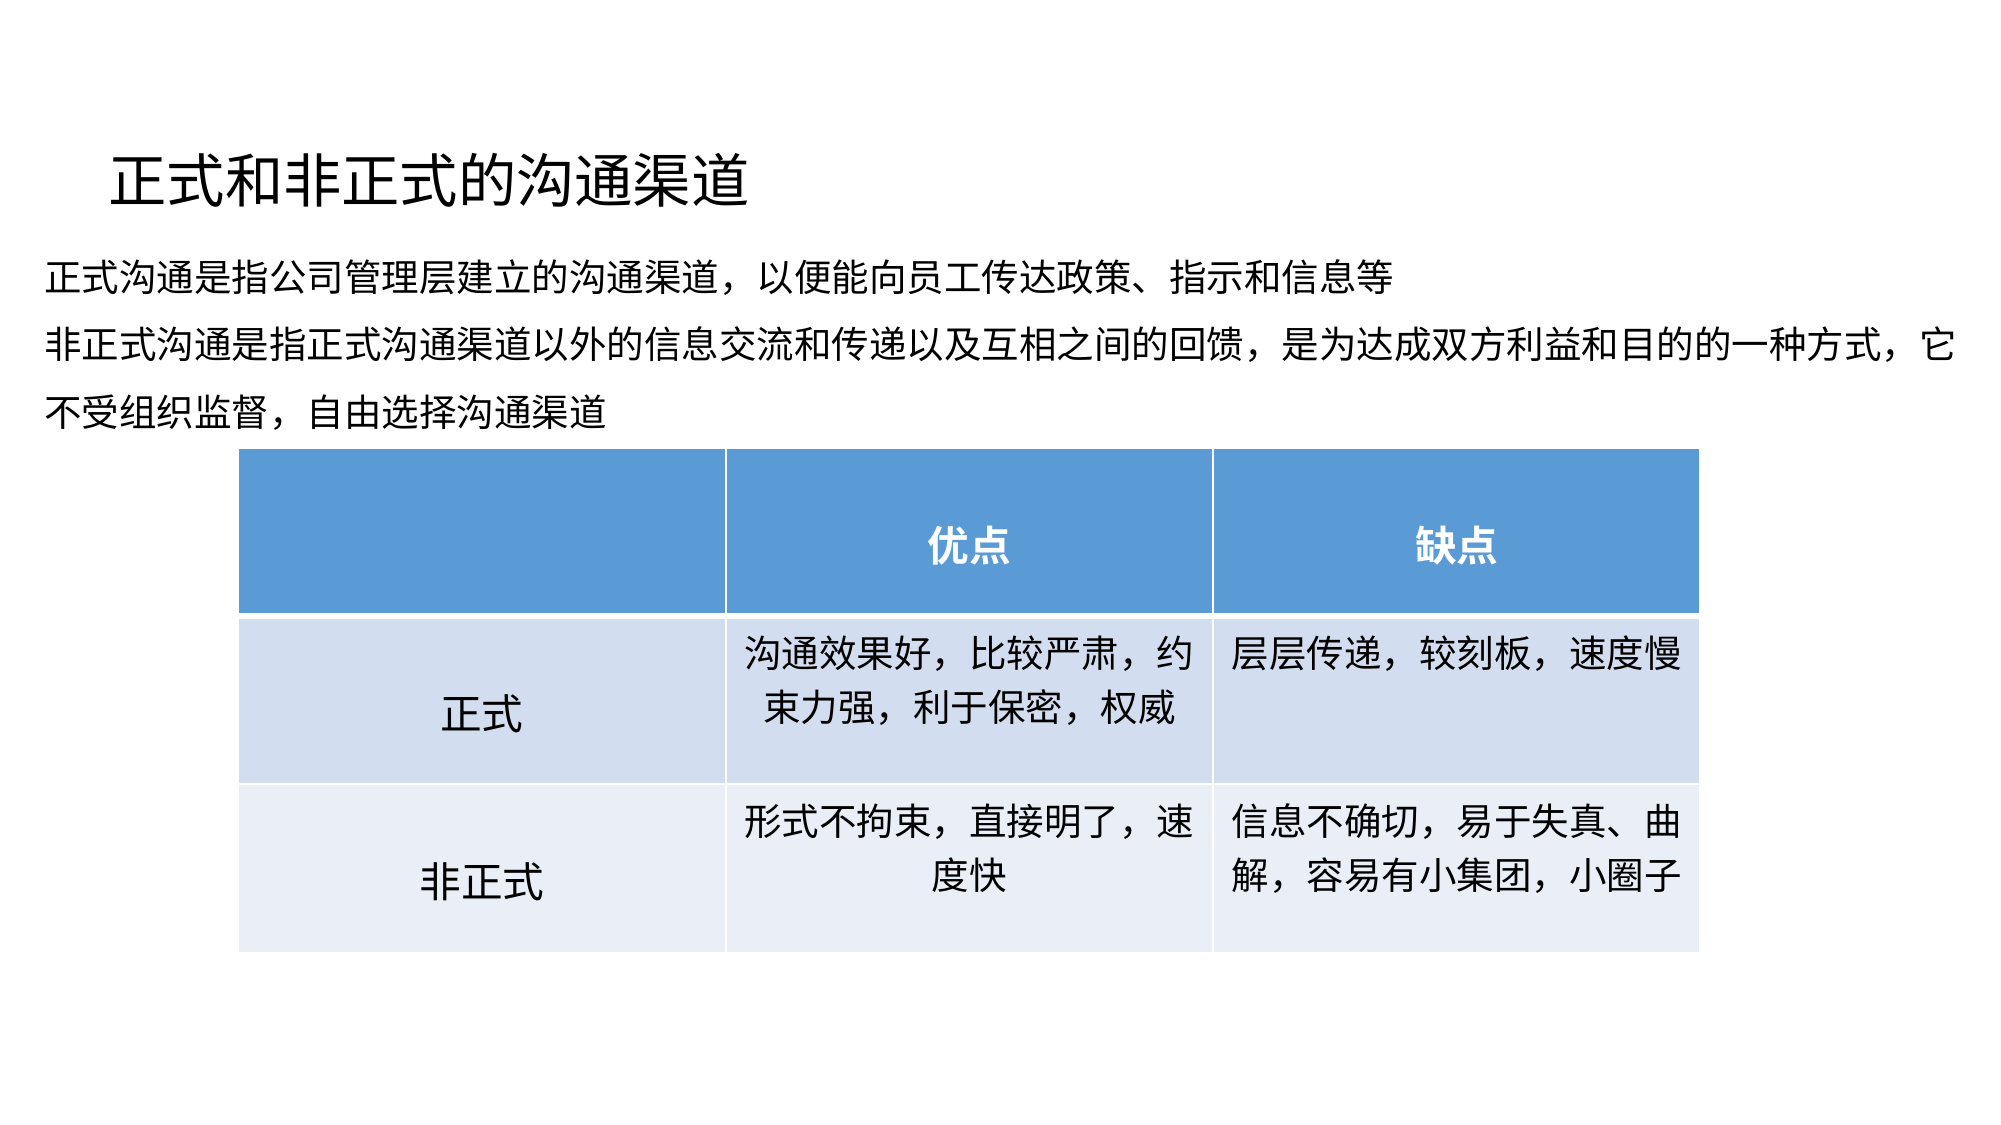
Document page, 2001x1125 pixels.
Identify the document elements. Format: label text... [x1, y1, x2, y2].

table_cell 信息不确切，易于失真、曲解，容易有小集团，小圈子 [1214, 785, 1699, 952]
text_box 正式和非正式的沟通渠道 [93, 101, 765, 222]
table_cell 沟通效果好，比较严肃，约束力强，利于保密，权威 [727, 619, 1212, 783]
table_cell 形式不拘束，直接明了，速度快 [727, 785, 1212, 952]
table_header 缺点 [1214, 449, 1699, 613]
table_header 优点 [727, 449, 1212, 613]
table_header [239, 449, 725, 613]
table_cell 层层传递，较刻板，速度慢 [1214, 619, 1699, 783]
text_box 正式沟通是指公司管理层建立的沟通渠道，以便能向员工传达政策、指示和信息等 非正式沟通是指正式沟通渠道以外的信息交流和传递以及互相之间的回馈，是为达成双方利益和目的的一种方式，它不受组织监督，自由选择沟通渠道 [29, 223, 2000, 442]
table_cell 正式 [239, 619, 725, 783]
table_cell 非正式 [239, 785, 725, 952]
